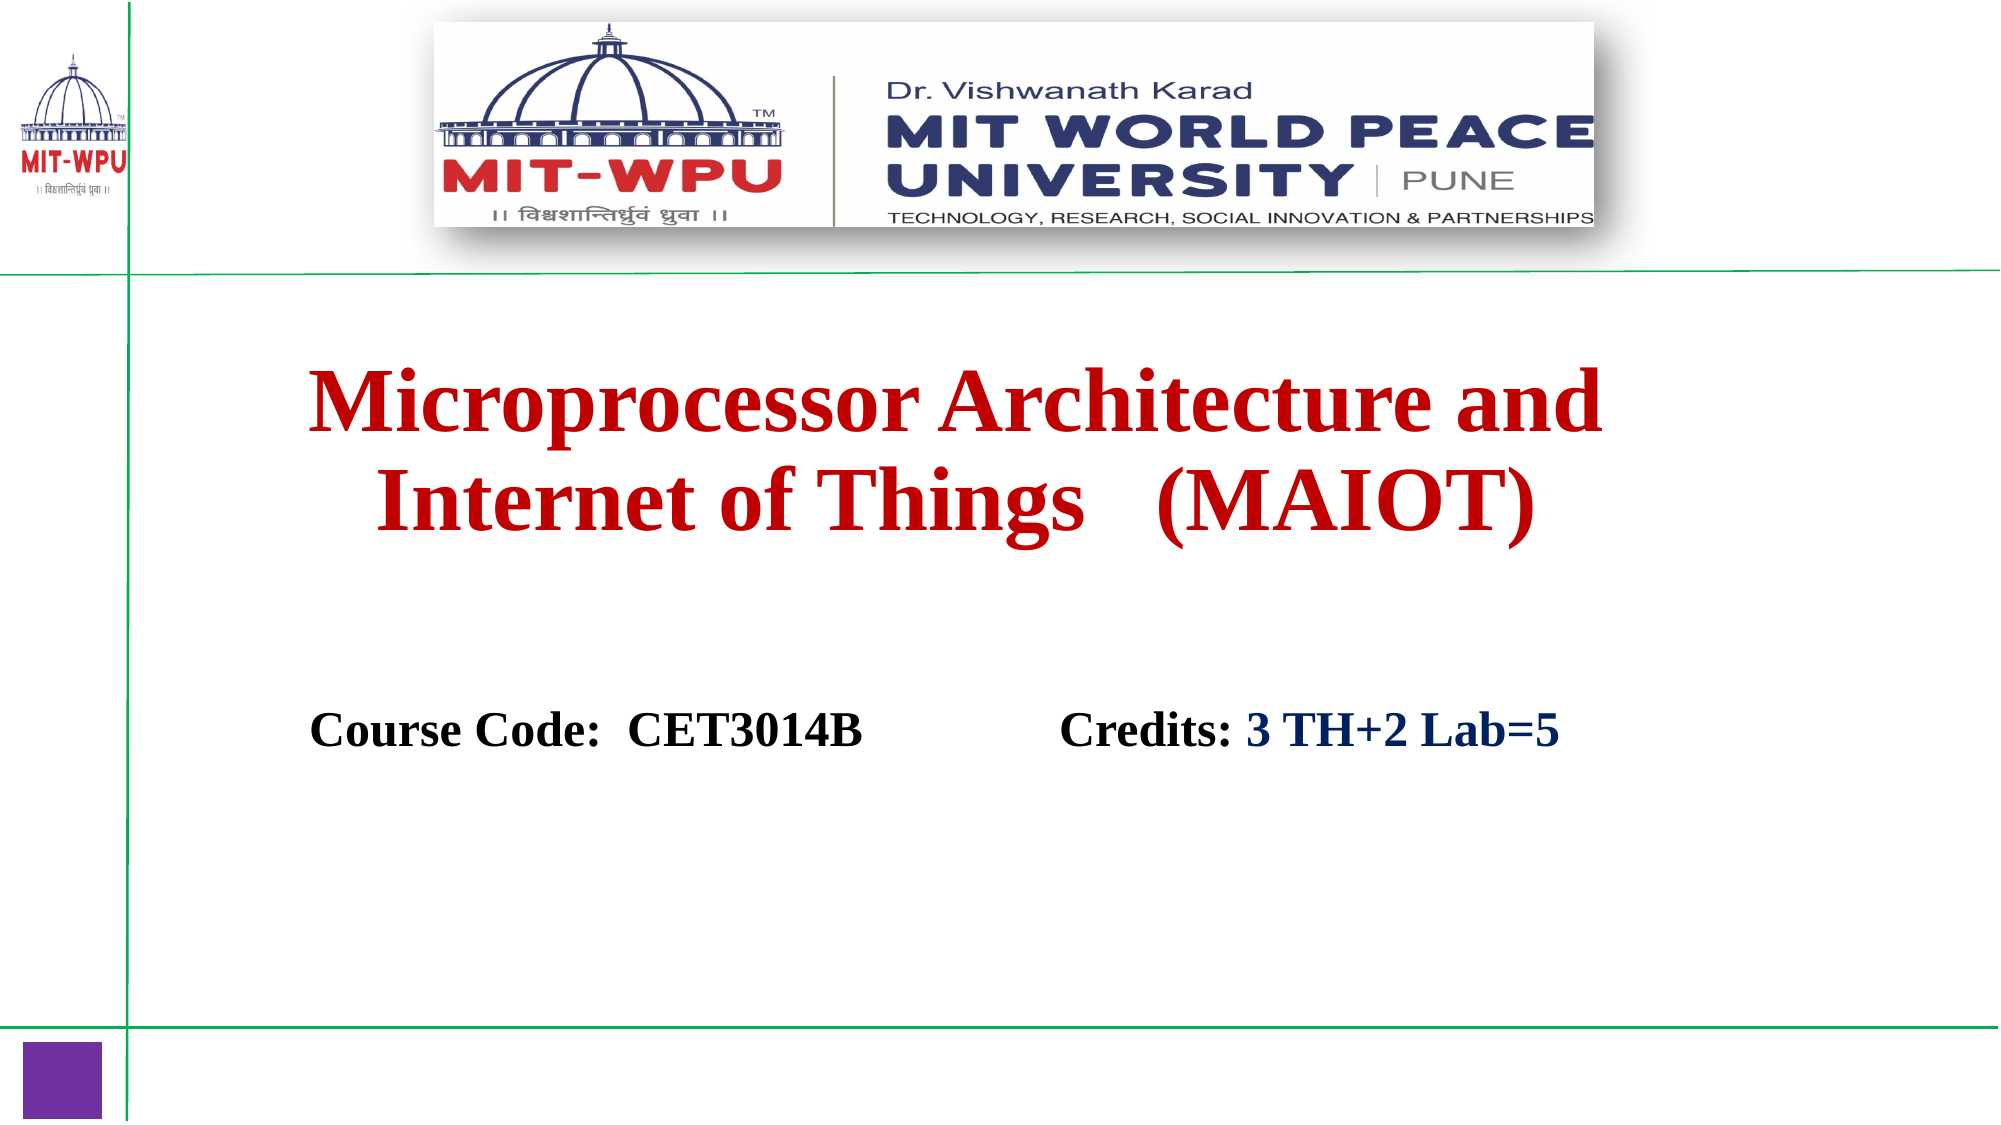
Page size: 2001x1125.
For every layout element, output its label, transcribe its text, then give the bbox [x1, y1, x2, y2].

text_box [135, 270, 2000, 276]
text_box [126, 1, 130, 1026]
text_box [19, 53, 121, 196]
title Microprocessor Architecture and Internet of Things (MAIOT) [207, 332, 1707, 559]
subtitle Course Code: CET3014B Credits: 3 TH+2 Lab=5 [294, 615, 1795, 826]
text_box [0, 270, 121, 276]
text_box [23, 1042, 102, 1118]
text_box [126, 1039, 130, 1122]
picture [434, 22, 1594, 228]
